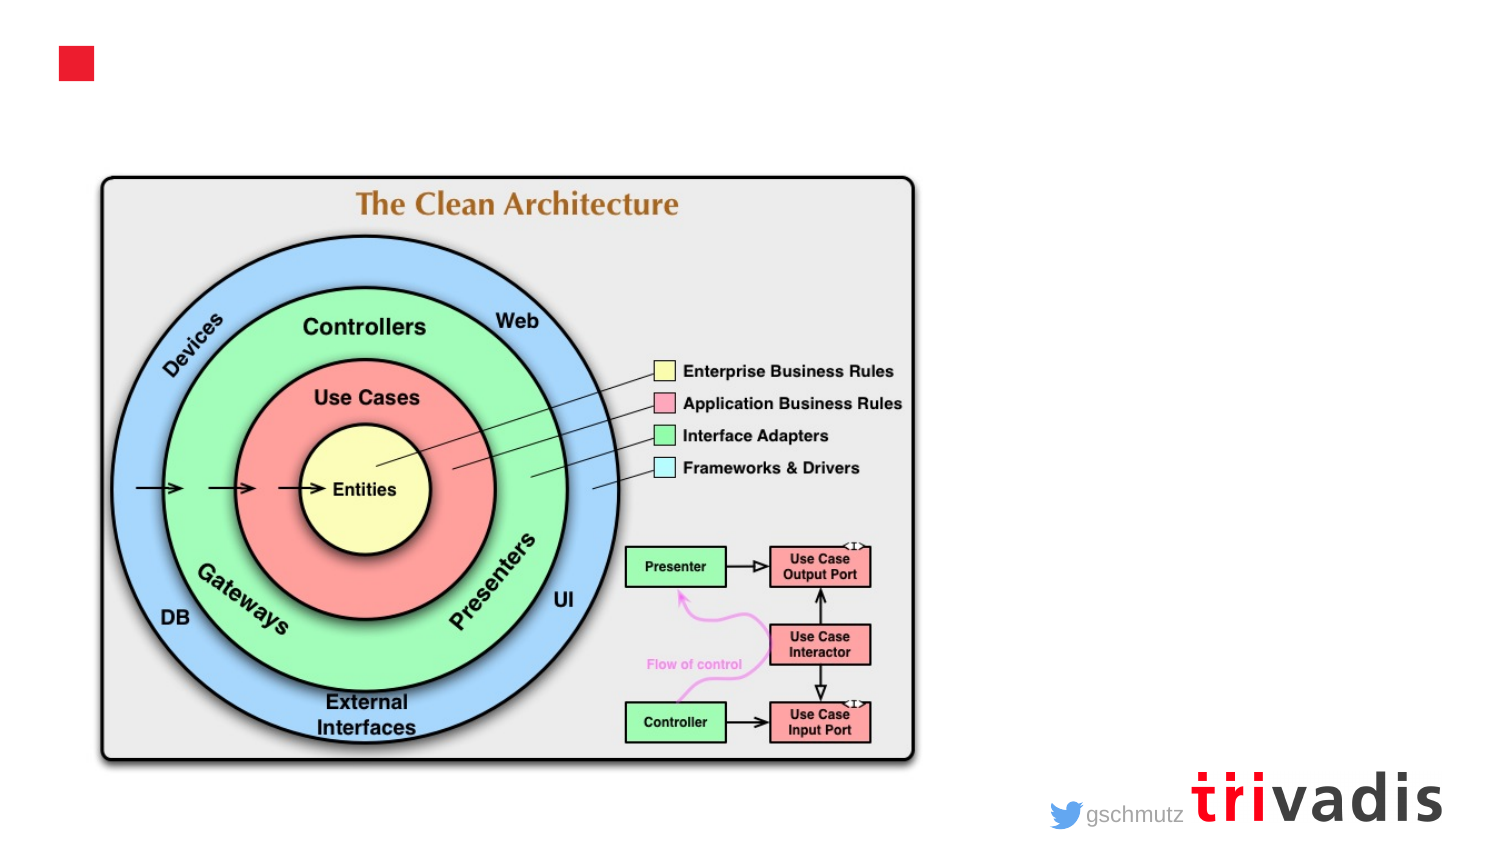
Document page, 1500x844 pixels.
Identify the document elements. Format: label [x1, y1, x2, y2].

picture [1191, 771, 1442, 823]
picture [1045, 796, 1089, 834]
picture [78, 158, 936, 788]
